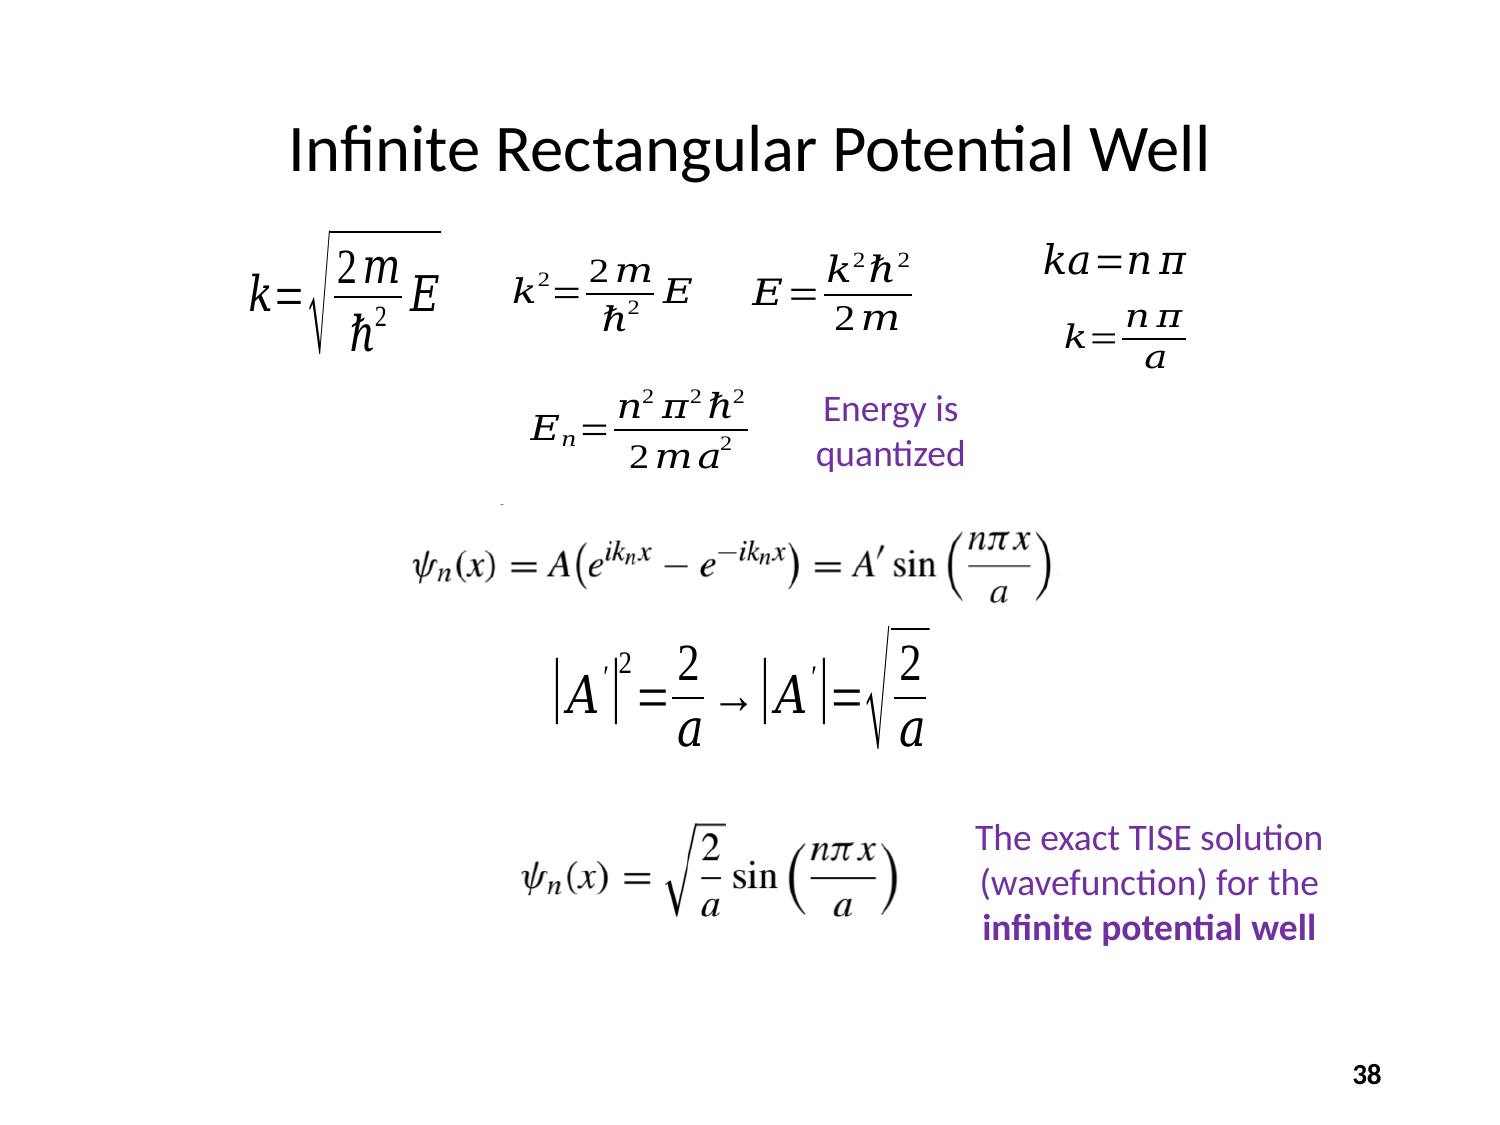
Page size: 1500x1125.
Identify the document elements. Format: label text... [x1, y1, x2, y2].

title Infinite Rectangular Potential Well [103, 59, 1397, 241]
text_box The exact TISE solution (wavefunction) for the infinite potential well [945, 805, 1354, 956]
slide_number 38 [1059, 1042, 1397, 1103]
text_box Energy is quantized [738, 376, 1043, 482]
picture [398, 504, 1079, 614]
picture [491, 806, 923, 938]
